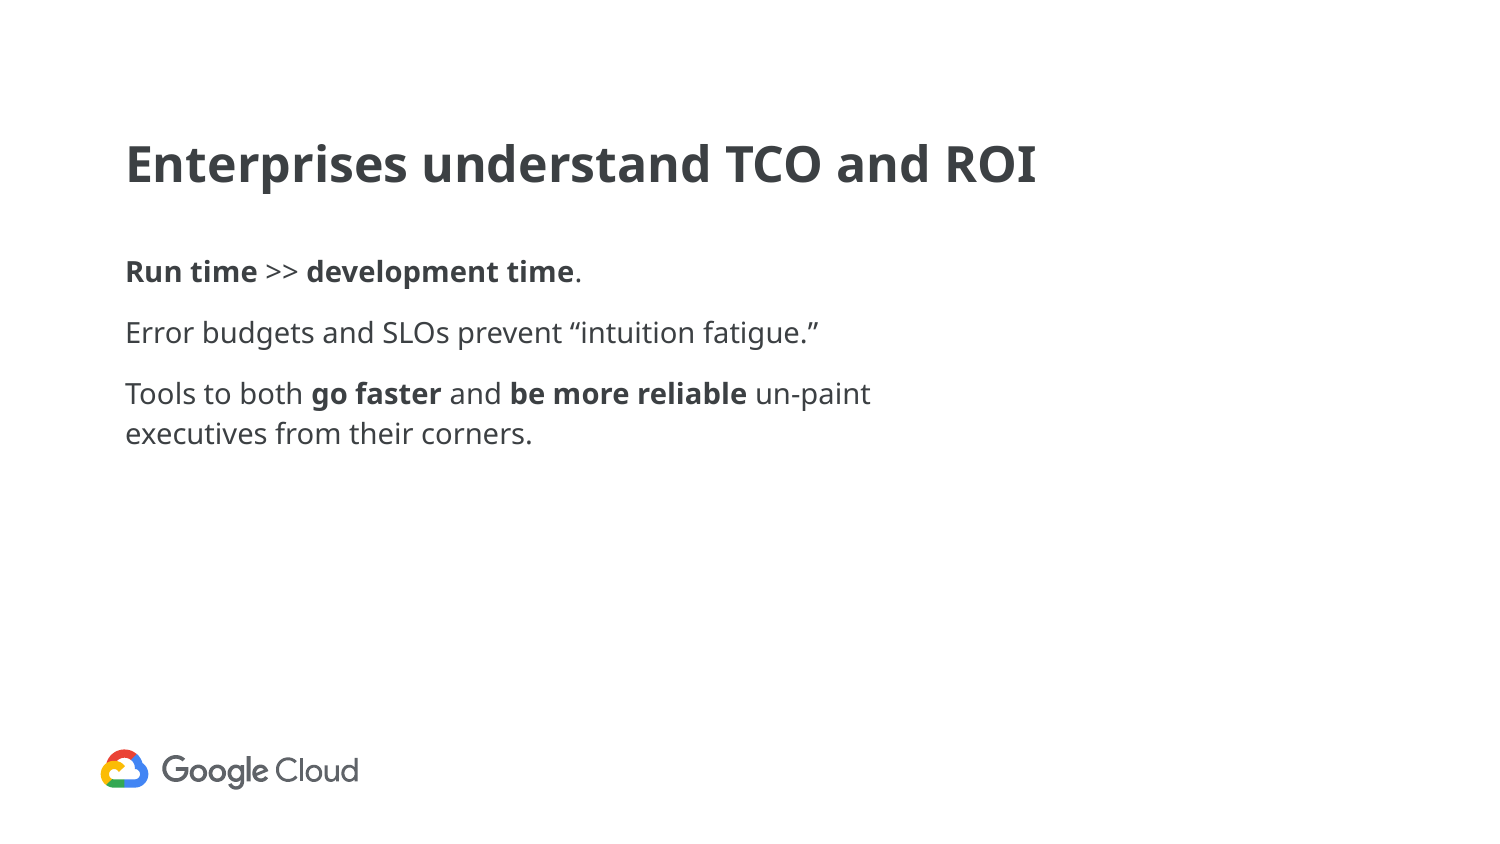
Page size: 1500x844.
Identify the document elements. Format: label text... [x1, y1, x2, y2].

list Run time >> development time. Error budgets and SLOs prevent “intuition fatigue.” Tools to both go faster and be more reliable un-paint executives from their corners. [125, 248, 959, 711]
title Enterprises understand TCO and ROI [125, 132, 1083, 191]
